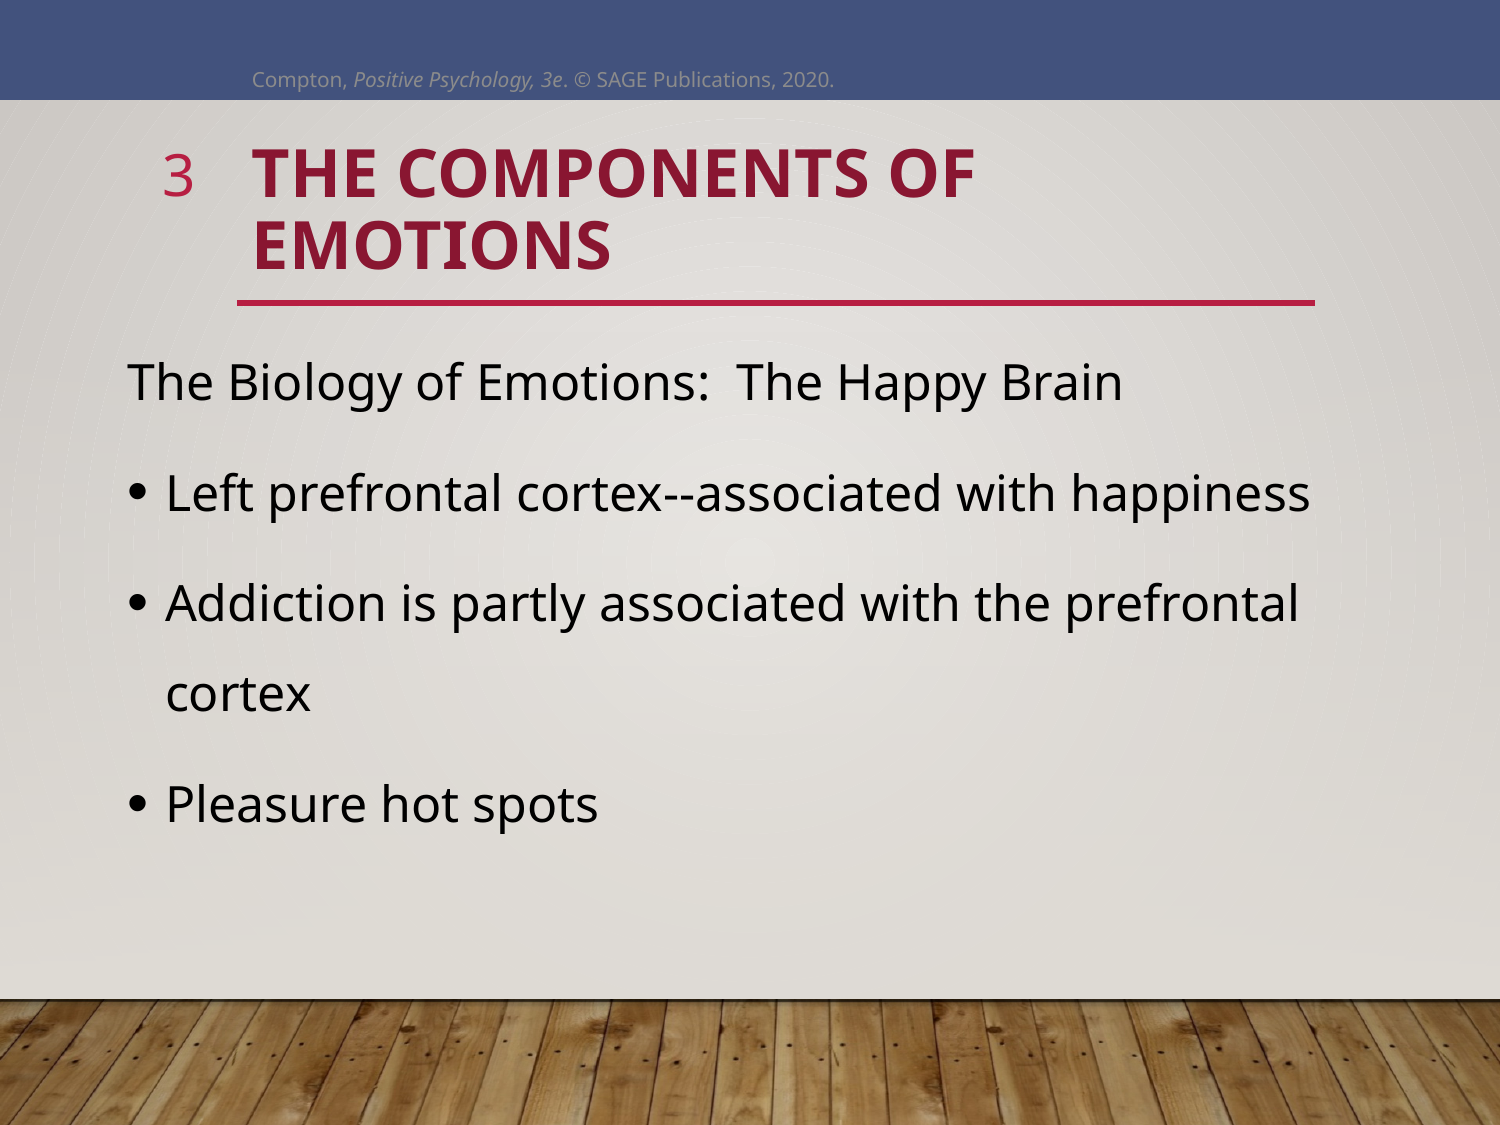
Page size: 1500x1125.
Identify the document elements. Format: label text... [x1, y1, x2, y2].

title The Components of Emotions [236, 131, 1315, 305]
picture [0, 999, 1500, 1125]
footer Compton, Positive Psychology, 3e. © SAGE Publications, 2020. [236, 54, 899, 105]
list The Biology of Emotions: The Happy Brain Left prefrontal cortex--associated with happiness Addiction is partly associated with the prefrontal cortex Pleasure hot spots [112, 330, 1375, 897]
slide_number 3 [80, 131, 211, 214]
